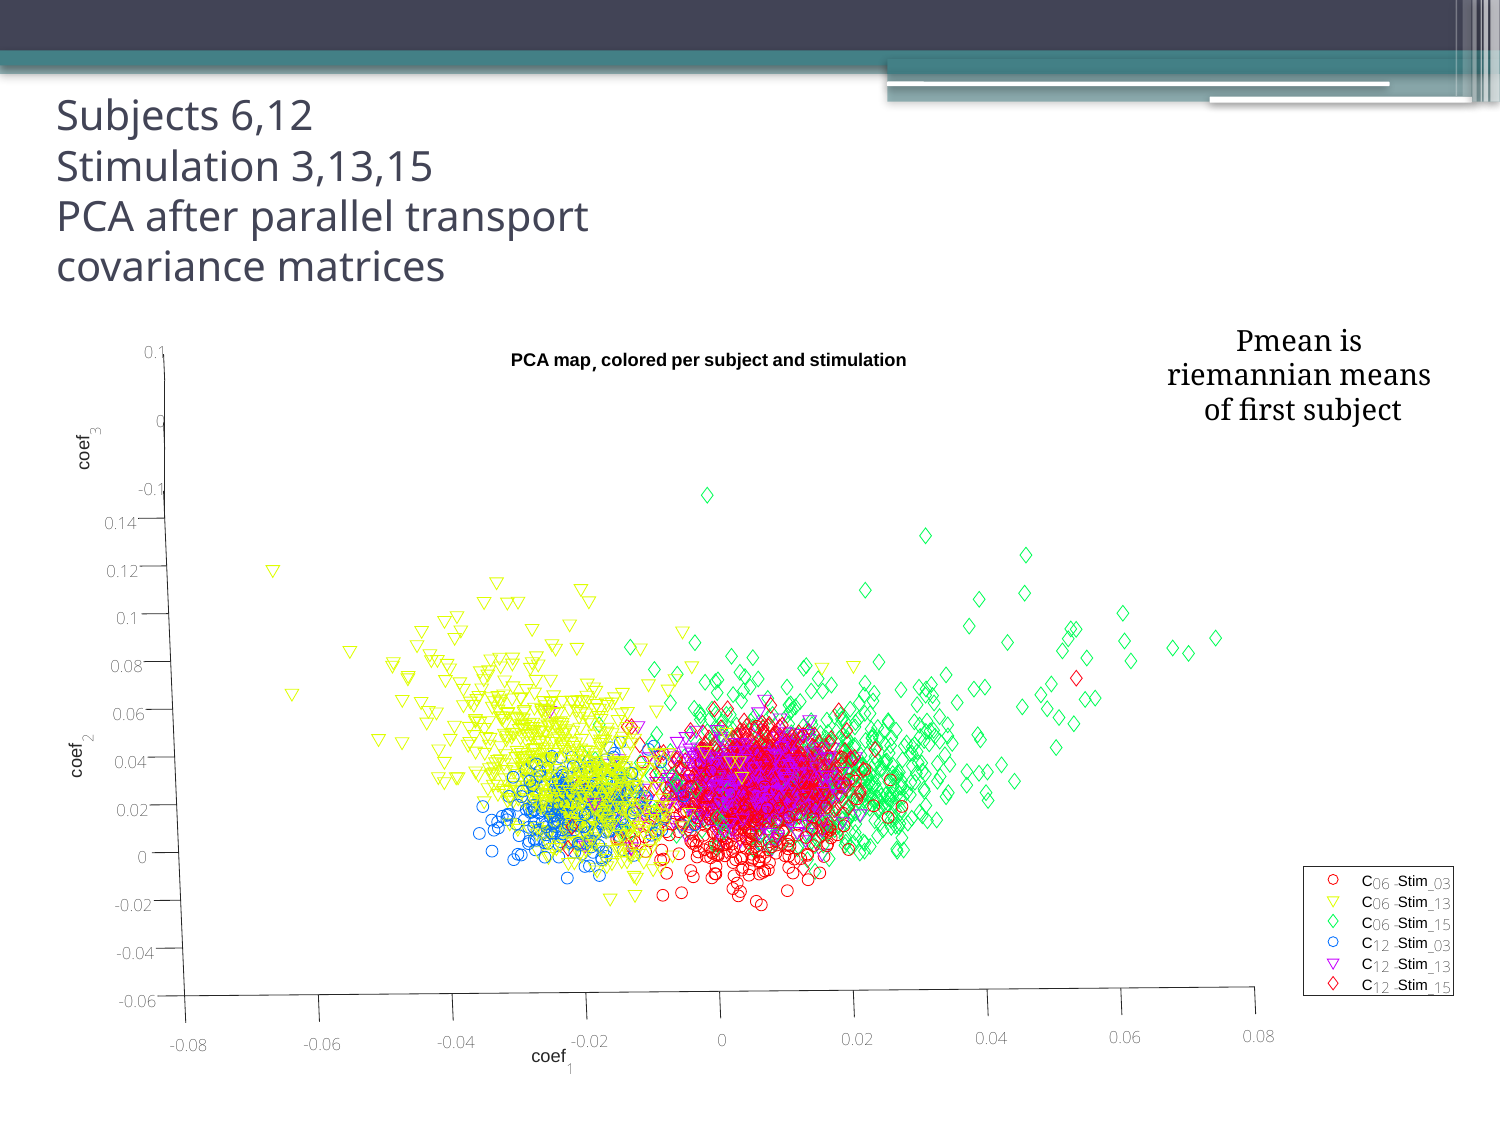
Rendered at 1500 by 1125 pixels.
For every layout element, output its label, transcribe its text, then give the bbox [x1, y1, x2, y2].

title Subjects 6,12 Stimulation 3,13,15 PCA after parallel transport covariance matrices [41, 101, 1392, 277]
picture [0, 314, 1500, 1080]
